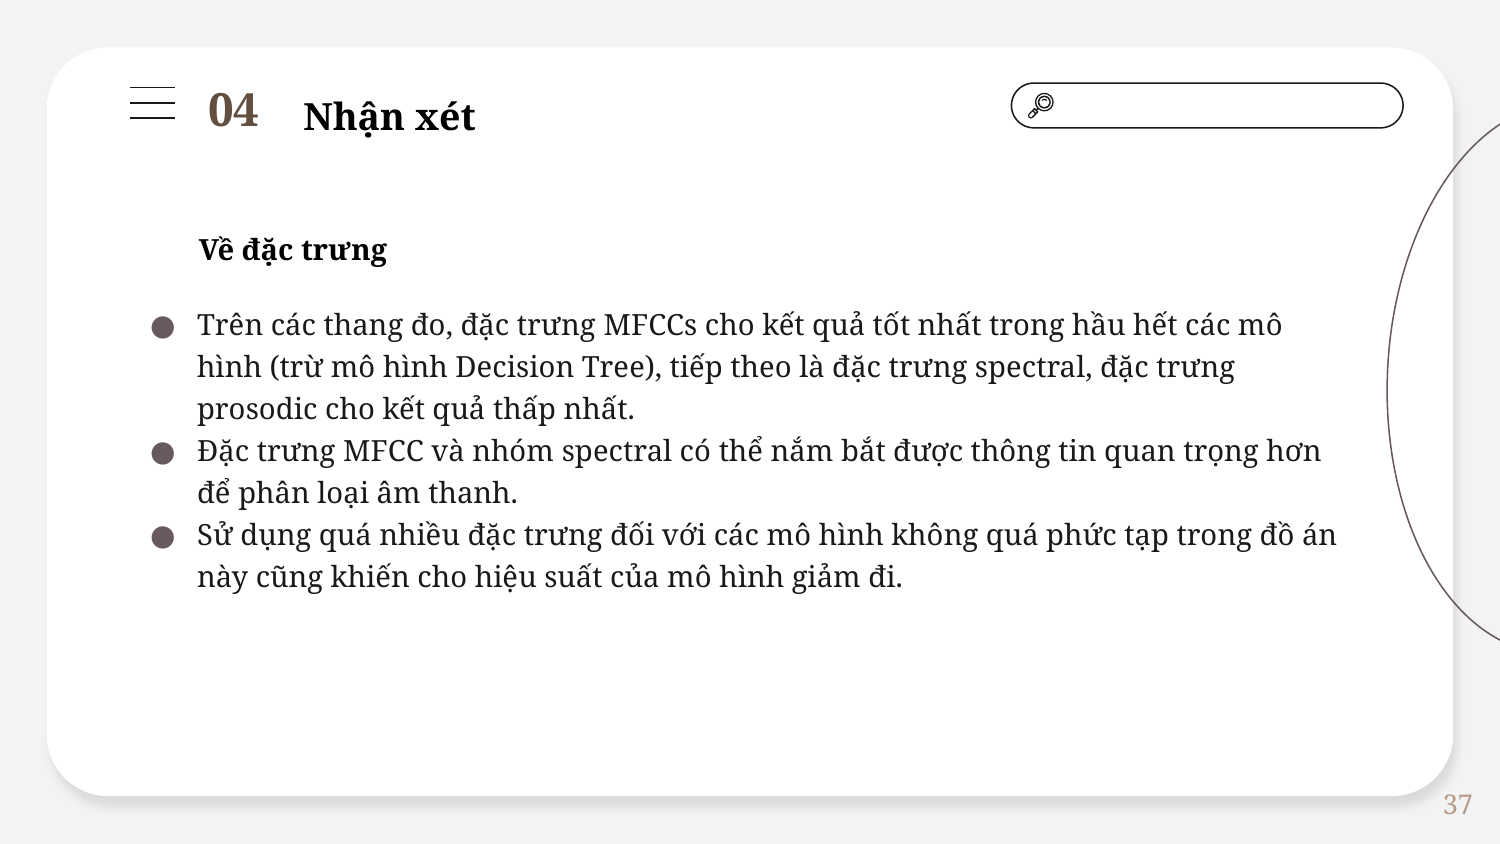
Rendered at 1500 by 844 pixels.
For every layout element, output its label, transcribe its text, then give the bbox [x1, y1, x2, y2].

slide_number 37 [1150, 783, 1488, 829]
text_box Về đặc trưng [183, 209, 1276, 285]
text_box Trên các thang đo, đặc trưng MFCCs cho kết quả tốt nhất trong hầu hết các mô hình (trừ mô hình Decision Tree), tiếp theo là đặc trưng spectral, đặc trưng prosodic cho kết quả thấp nhất. Đặc trưng MFCC và nhóm spectral có thể nắm bắt được thông tin quan trọng hơn để phân loại âm thanh. Sử dụng quá nhiều đặc trưng đối với các mô hình không quá phức tạp trong đồ án này cũng khiến cho hiệu suất của mô hình giảm đi. [135, 284, 1365, 606]
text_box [193, 68, 1380, 145]
